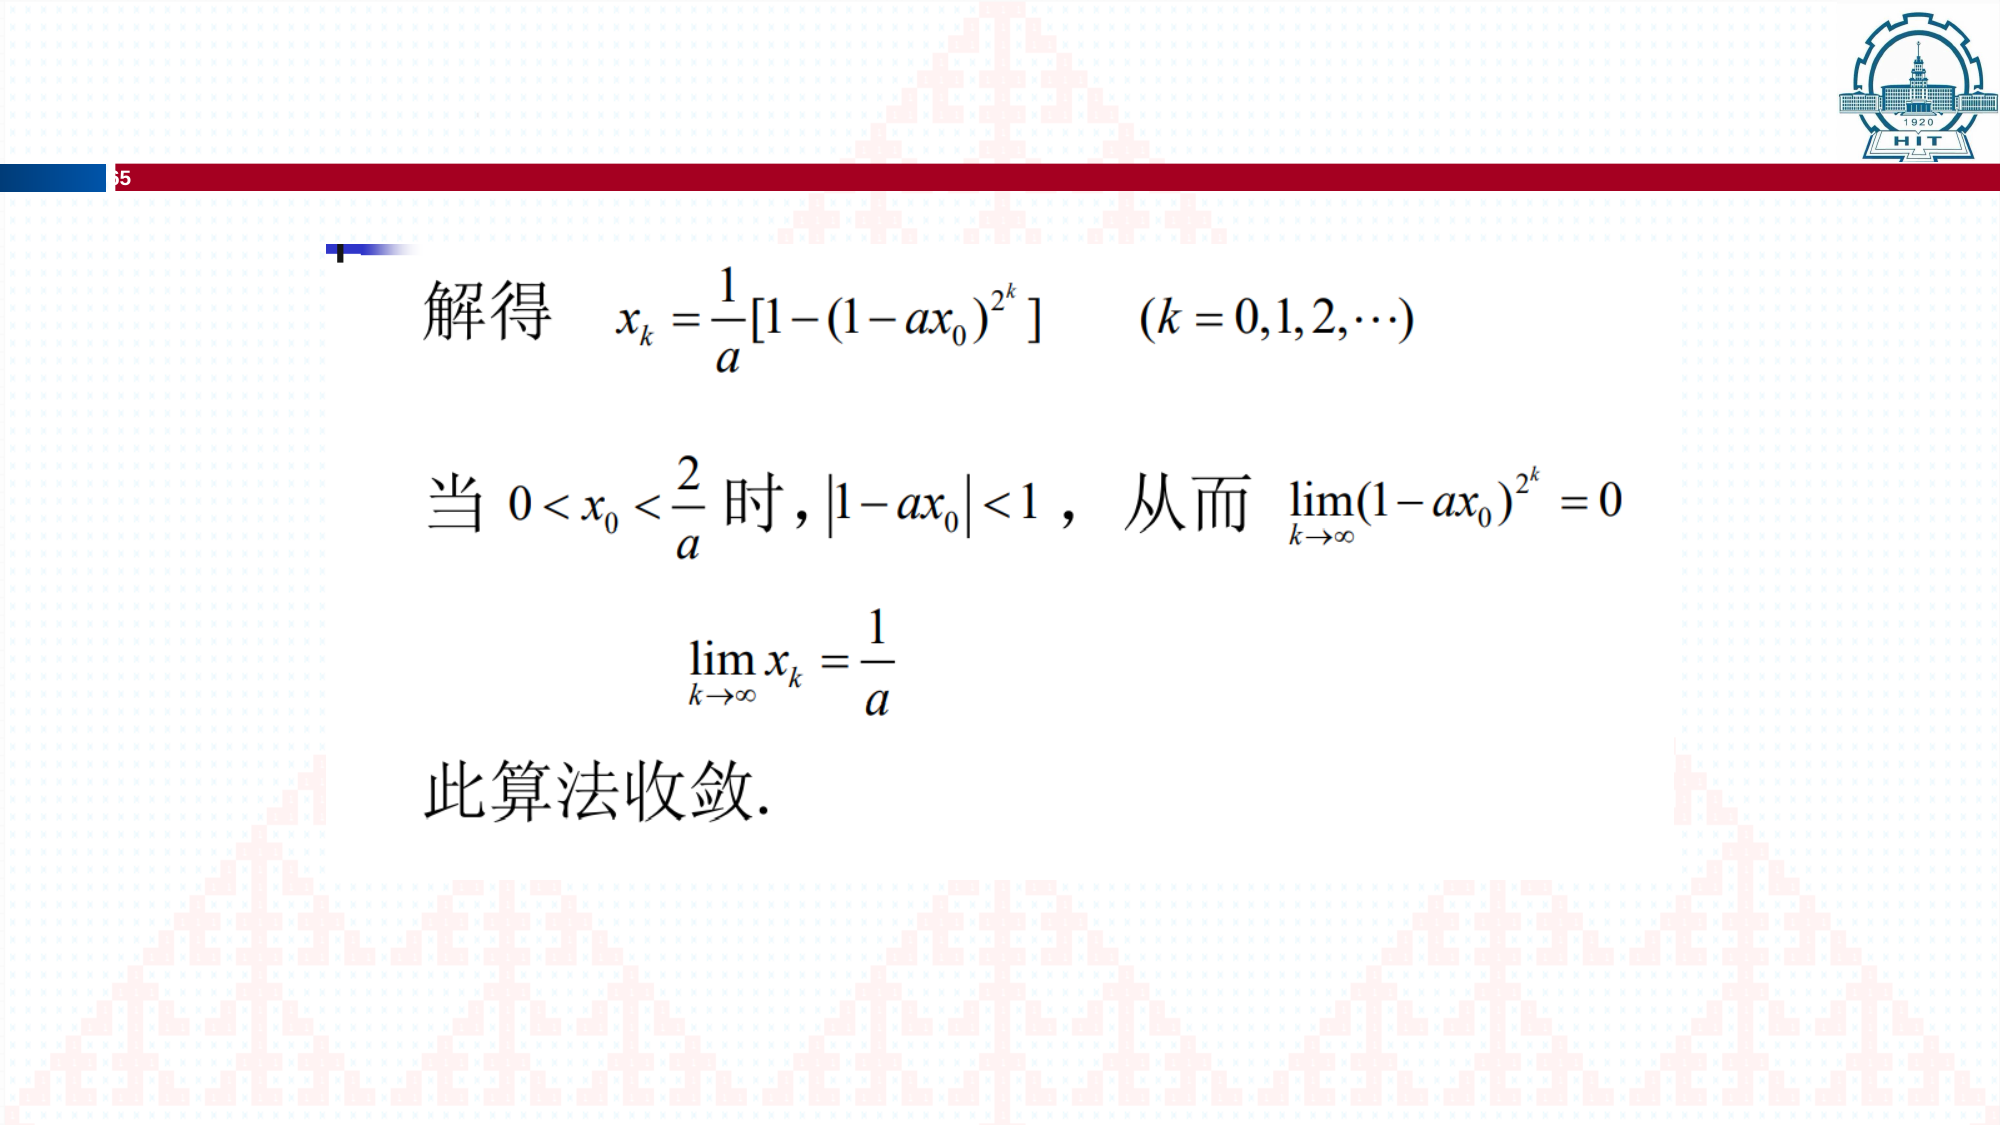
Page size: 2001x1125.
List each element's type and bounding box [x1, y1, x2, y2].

picture [1837, 0, 1999, 162]
picture [326, 244, 1674, 881]
